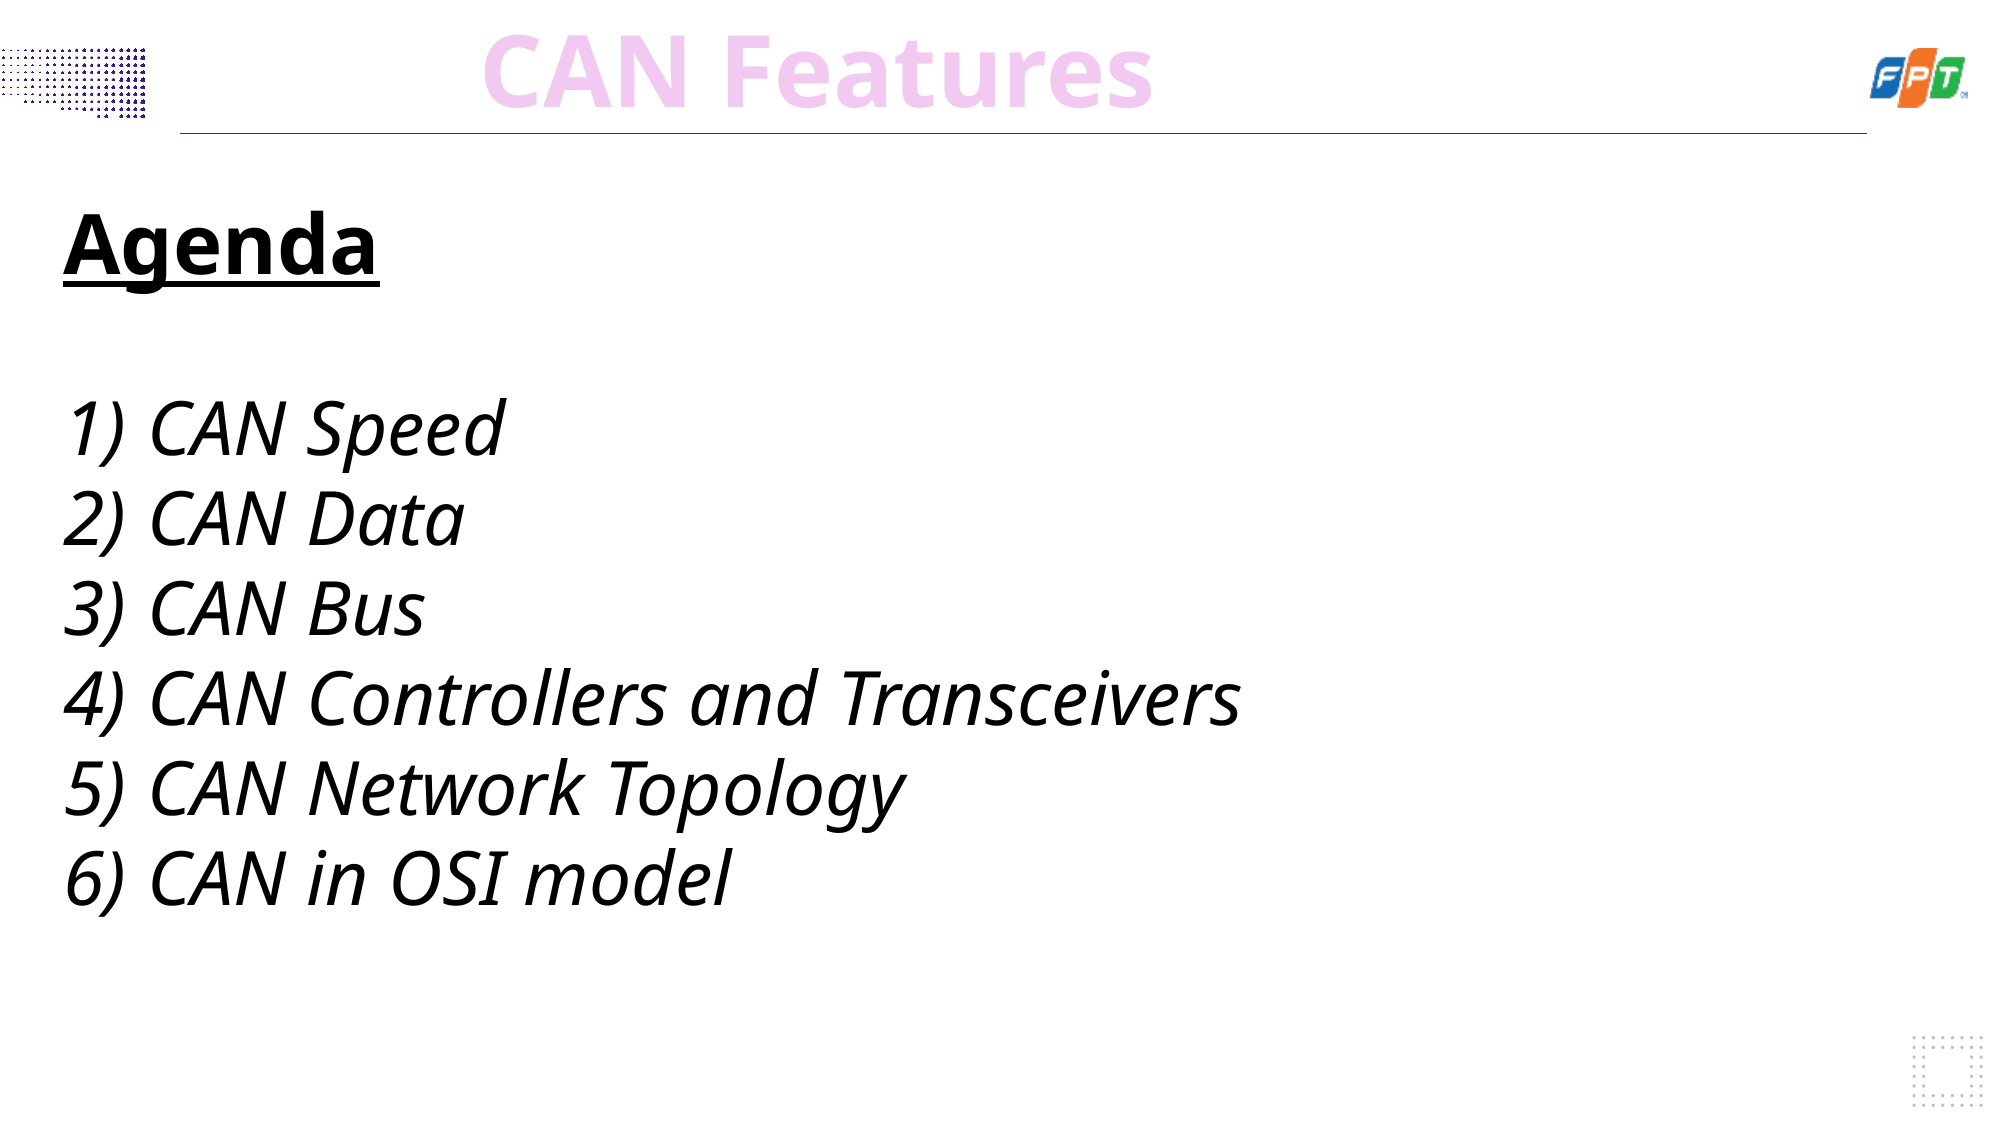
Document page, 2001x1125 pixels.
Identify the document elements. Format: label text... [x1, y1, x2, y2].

text_box CAN Features [123, 0, 1512, 135]
text_box Agenda CAN Speed CAN Data CAN Bus CAN Controllers and Transceivers CAN Network Topology CAN in OSI model [48, 183, 1685, 929]
picture [1870, 48, 1968, 111]
